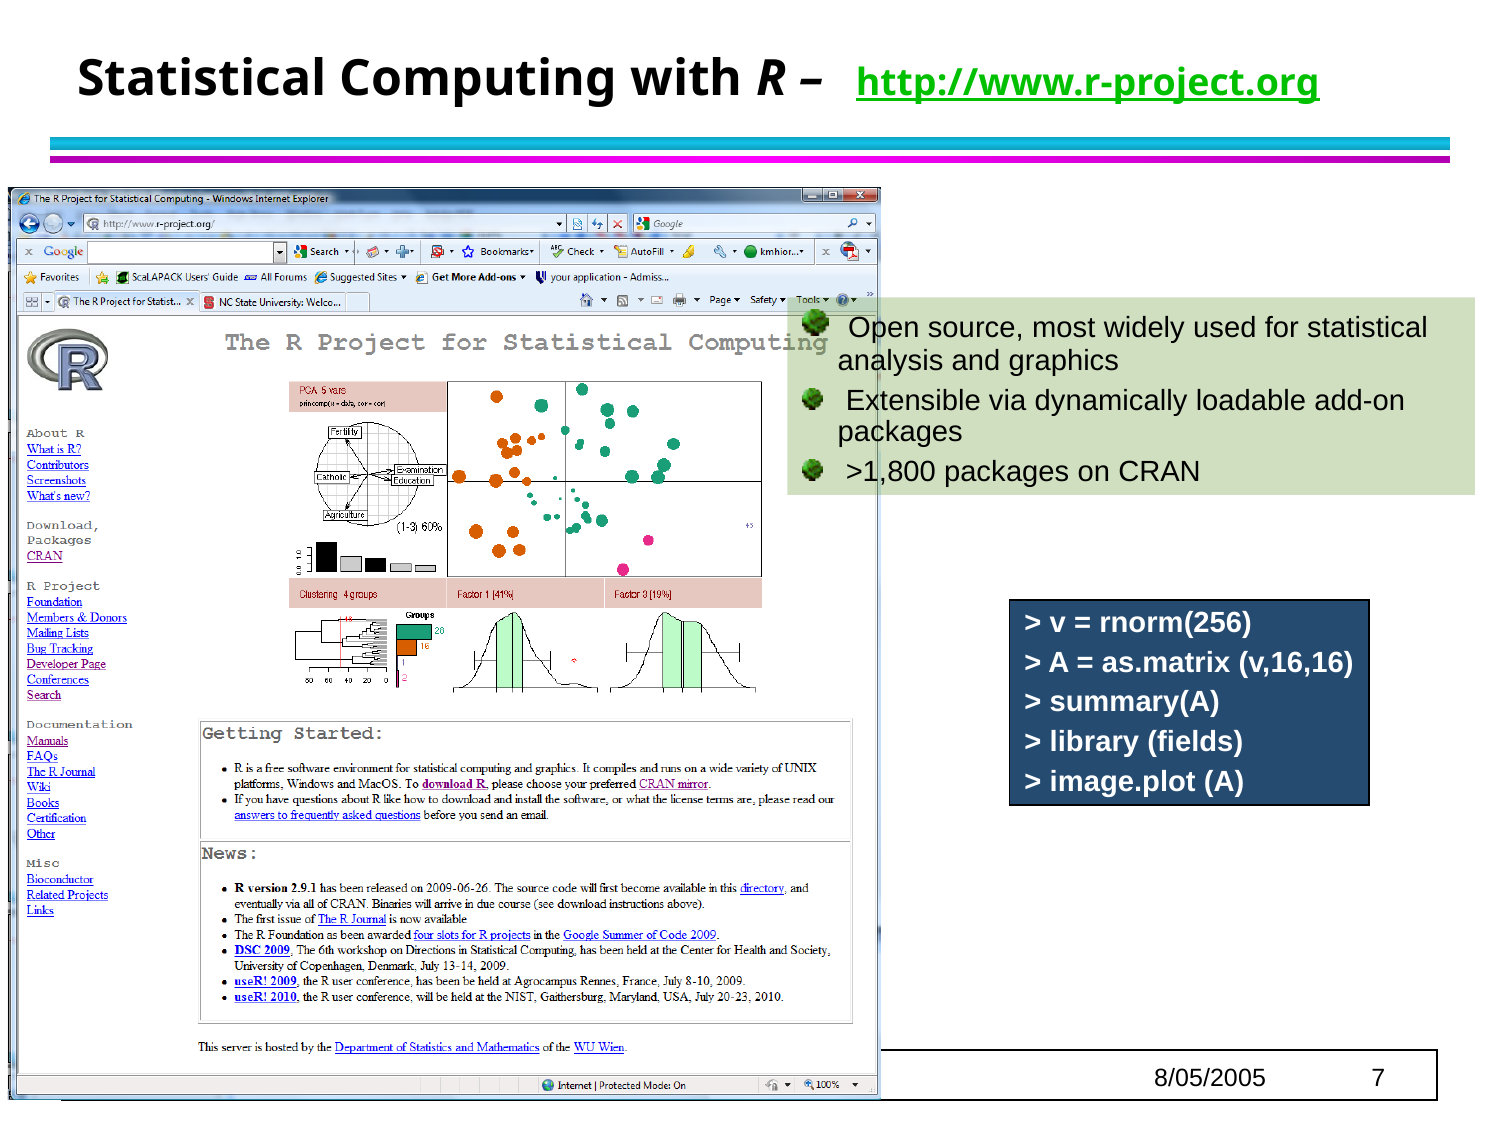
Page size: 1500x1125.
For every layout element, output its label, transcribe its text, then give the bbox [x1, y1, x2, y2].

picture [7, 187, 882, 1101]
text_box Open source, most widely used for statistical analysis and graphics Extensible via dynamically loadable add-on packages >1,800 packages on CRAN [886, 297, 1475, 495]
text_box [22, 21, 1434, 118]
text_box > v = rnorm(256) > A = as.matrix (v,16,16) > summary(A) > library (fields) > image.plot (A) [1009, 599, 1369, 806]
